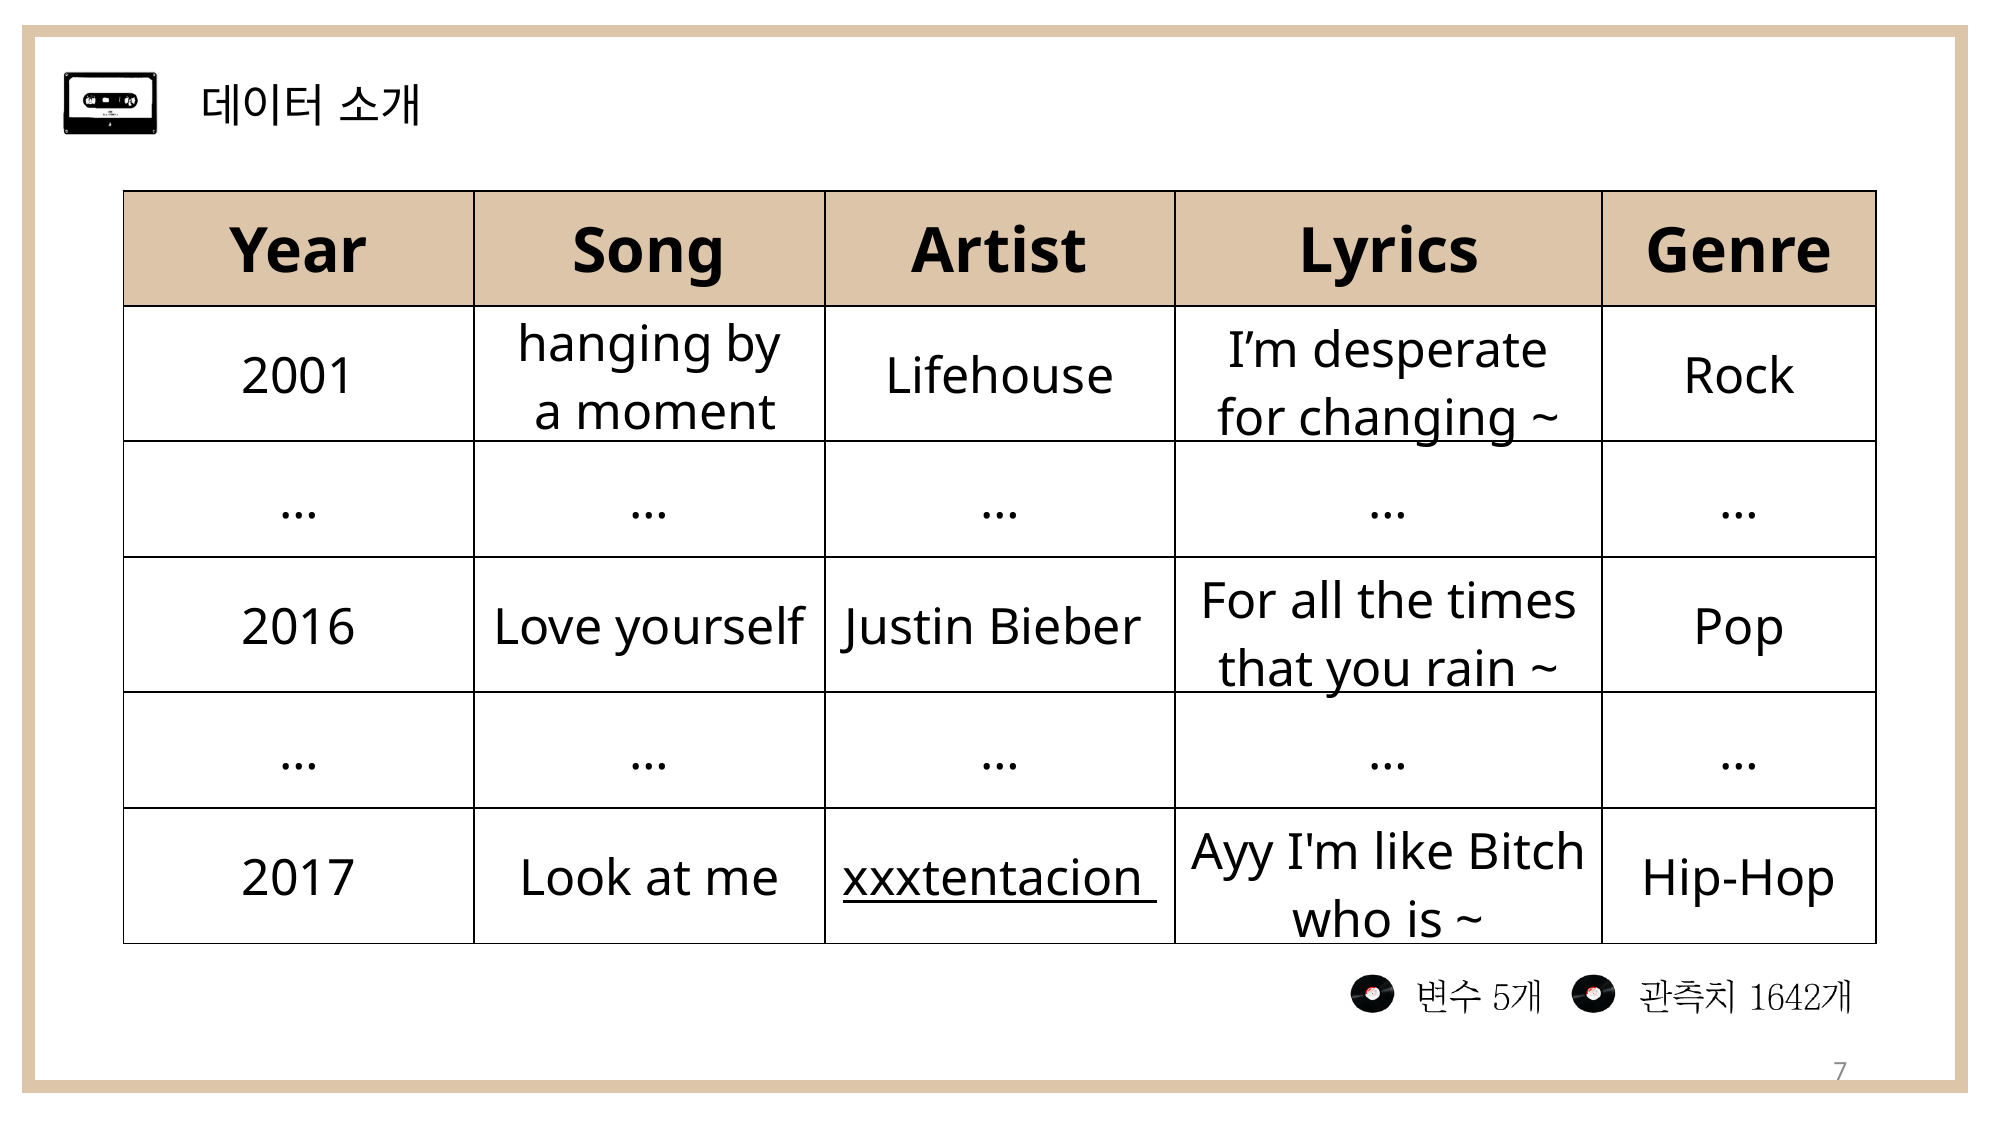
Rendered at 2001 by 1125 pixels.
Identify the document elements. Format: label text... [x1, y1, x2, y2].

table_cell … [1603, 442, 1875, 556]
table_cell Love yourself [475, 558, 824, 691]
table_cell I’m desperate for changing ~ [1176, 307, 1601, 440]
table_cell Justin Bieber [826, 558, 1174, 691]
table_cell For all the times that you rain ~ [1176, 558, 1601, 691]
slide_number 7 [1412, 1042, 1863, 1103]
table_cell … [826, 693, 1174, 807]
table_cell Hip-Hop [1603, 809, 1875, 943]
table_cell Look at me [475, 809, 824, 943]
table_cell hanging by a moment [475, 307, 824, 440]
table_cell … [1603, 693, 1875, 807]
table_cell … [124, 693, 473, 807]
table_header Lyrics [1176, 192, 1601, 305]
table_cell Lifehouse [826, 307, 1174, 440]
table_header Artist [826, 192, 1174, 305]
picture [1349, 959, 1875, 1037]
table_cell xxxtentacion [826, 809, 1174, 943]
table_cell … [124, 442, 473, 556]
table_cell … [1176, 442, 1601, 556]
table_cell … [826, 442, 1174, 556]
table_cell Pop [1603, 558, 1875, 691]
table_cell 2016 [124, 558, 473, 691]
table_header Genre [1603, 192, 1875, 305]
table_cell 2001 [124, 307, 473, 440]
table_cell Ayy I'm like Bitch who is ~ [1176, 809, 1601, 943]
table_cell … [1176, 693, 1601, 807]
table_cell Rock [1603, 307, 1875, 440]
table_header Year [124, 192, 473, 305]
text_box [61, 54, 469, 155]
table_cell … [475, 442, 824, 556]
table_cell 2017 [124, 809, 473, 943]
text_box [27, 30, 1962, 1087]
table_header Song [475, 192, 824, 305]
table_cell … [475, 693, 824, 807]
